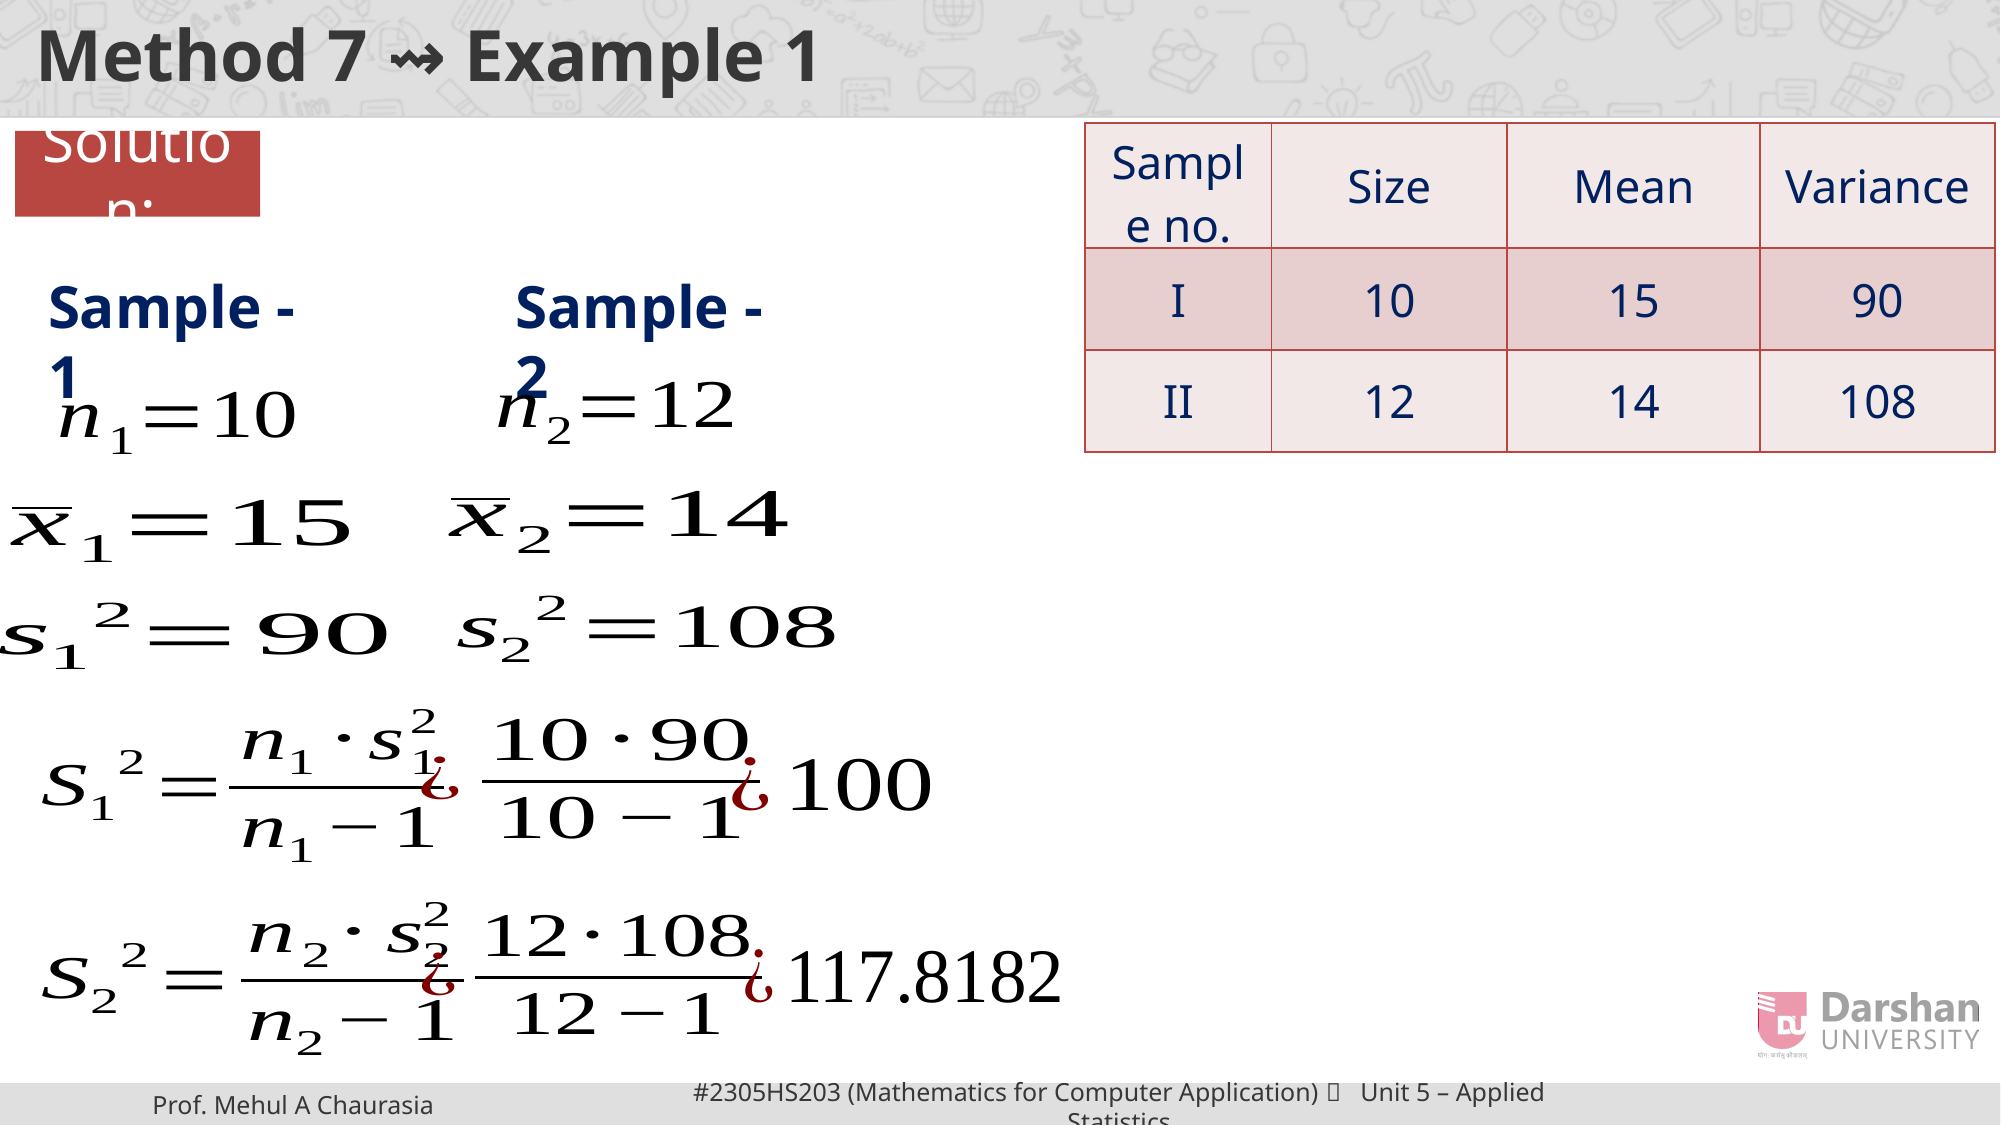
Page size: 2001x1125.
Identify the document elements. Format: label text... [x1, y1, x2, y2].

text_box Sample - 1 [33, 262, 332, 418]
table_header Variance [1761, 124, 1994, 247]
table_header Mean [1758, 992, 1979, 1059]
text_box Solution: [15, 130, 261, 217]
table_header Sample no. [1086, 124, 1271, 247]
table_cell 90 [1761, 249, 1994, 349]
table_cell 108 [1761, 351, 1994, 451]
table_cell 14 [1508, 351, 1759, 451]
text_box Sample - 2 [501, 262, 786, 418]
table_cell 12 [1272, 351, 1506, 451]
table_cell 15 [1508, 249, 1759, 349]
table_cell I [1086, 249, 1271, 349]
title Method 7 ⇝ Example 1 [0, 0, 2000, 117]
table_cell 10 [1272, 249, 1506, 349]
table_cell II [1086, 351, 1271, 451]
table_header Mean [1508, 124, 1759, 247]
table_header Size [1272, 124, 1506, 247]
